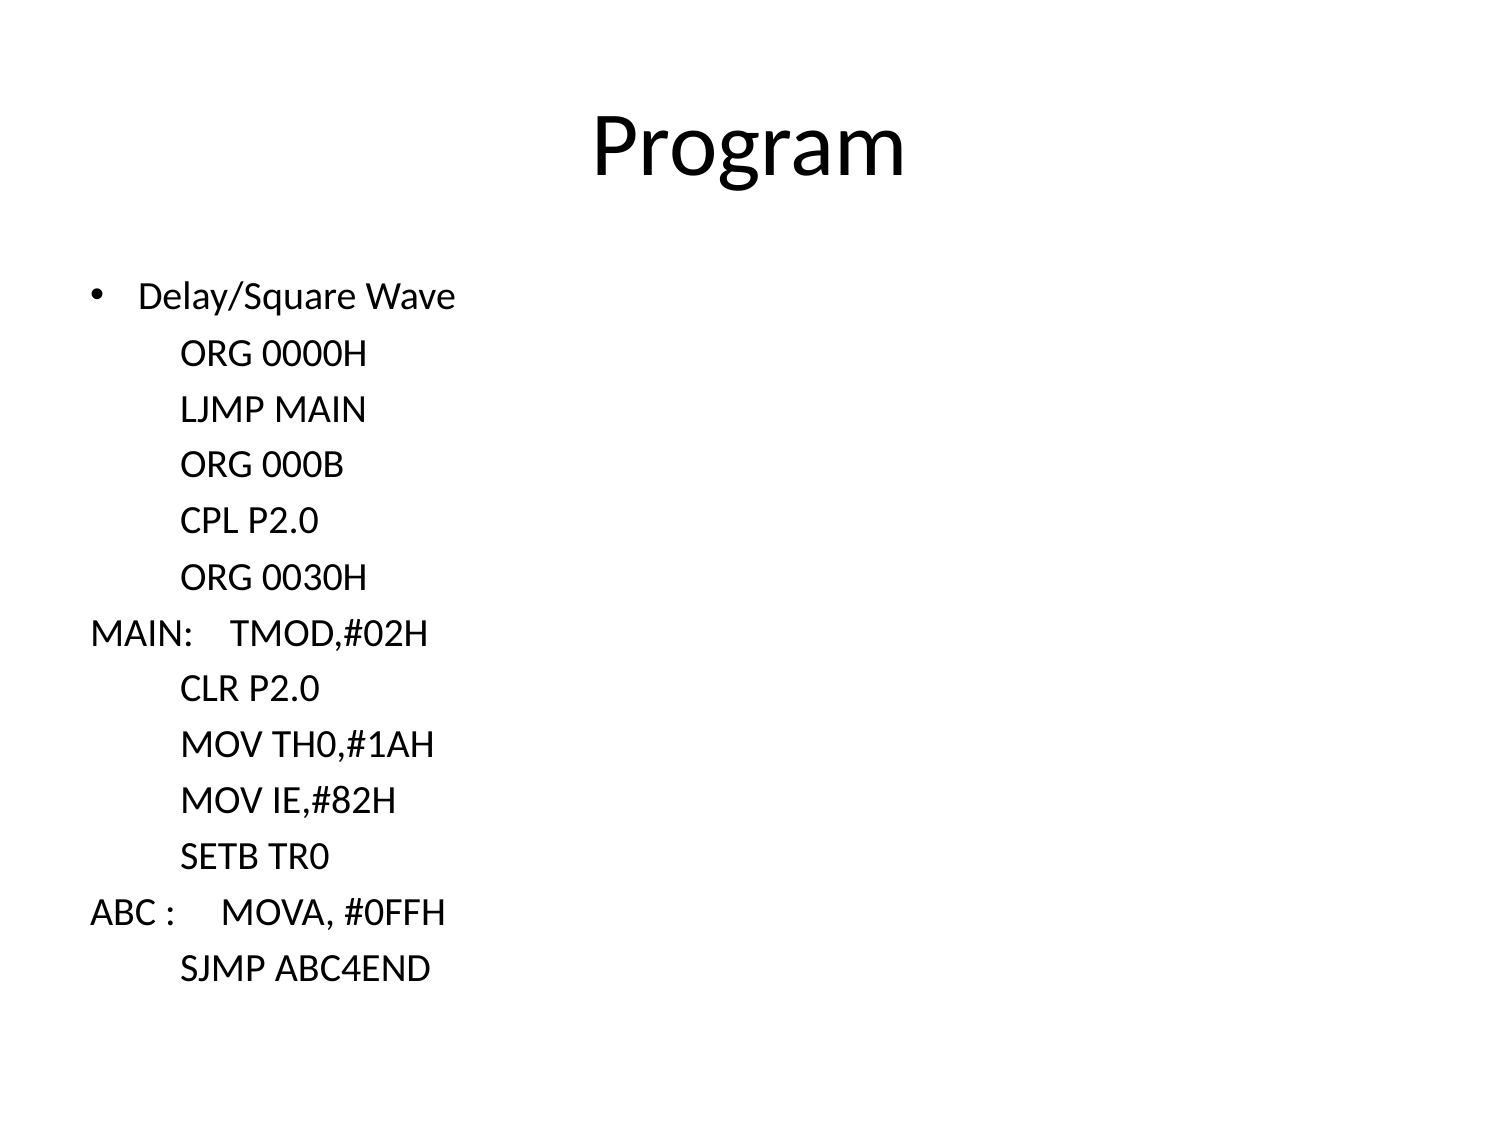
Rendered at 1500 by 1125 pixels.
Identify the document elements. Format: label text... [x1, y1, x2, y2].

title Program [75, 45, 1425, 233]
list Delay/Square Wave ORG 0000H LJMP MAIN ORG 000B CPL P2.0 ORG 0030H MAIN: TMOD,#02H CLR P2.0 MOV TH0,#1AH MOV IE,#82H SETB TR0 ABC : MOVA, #0FFH SJMP ABC4END [75, 262, 1425, 1005]
